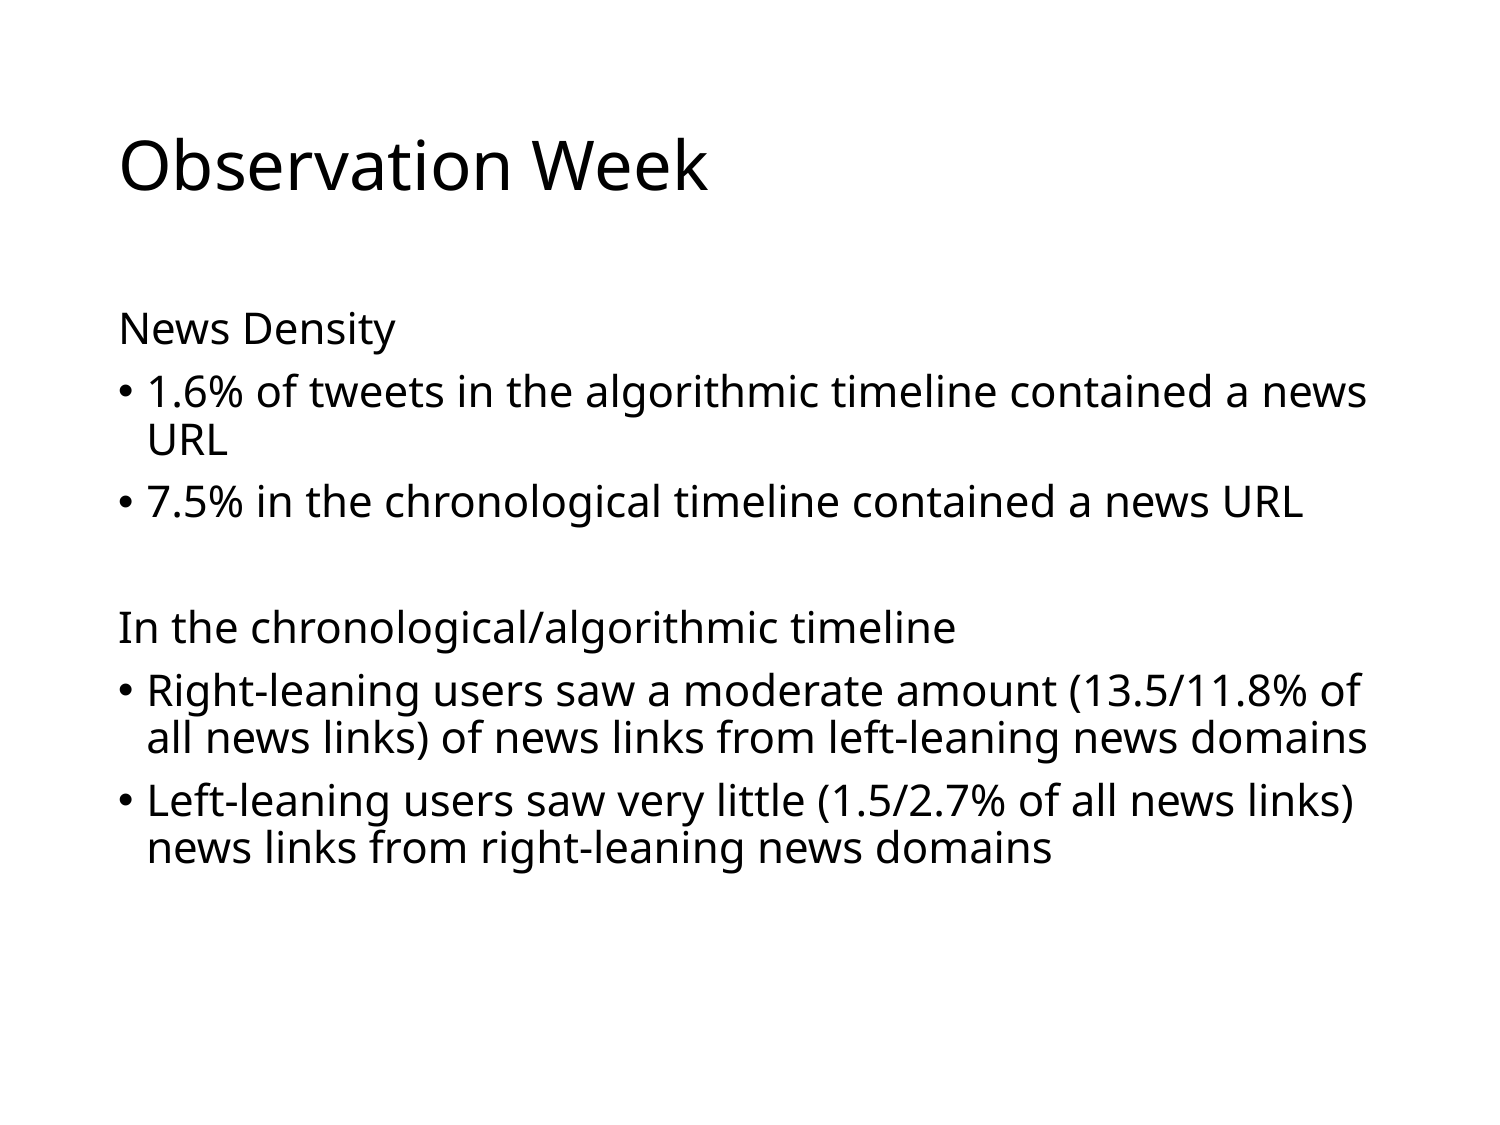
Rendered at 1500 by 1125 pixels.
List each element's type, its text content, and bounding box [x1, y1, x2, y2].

title Observation Week [103, 59, 1397, 278]
list News Density 1.6% of tweets in the algorithmic timeline contained a news URL 7.5% in the chronological timeline contained a news URL In the chronological/algorithmic timeline Right-leaning users saw a moderate amount (13.5/11.8% of all news links) of news links from left-leaning news domains Left-leaning users saw very little (1.5/2.7% of all news links) news links from right-leaning news domains [103, 299, 1397, 1014]
